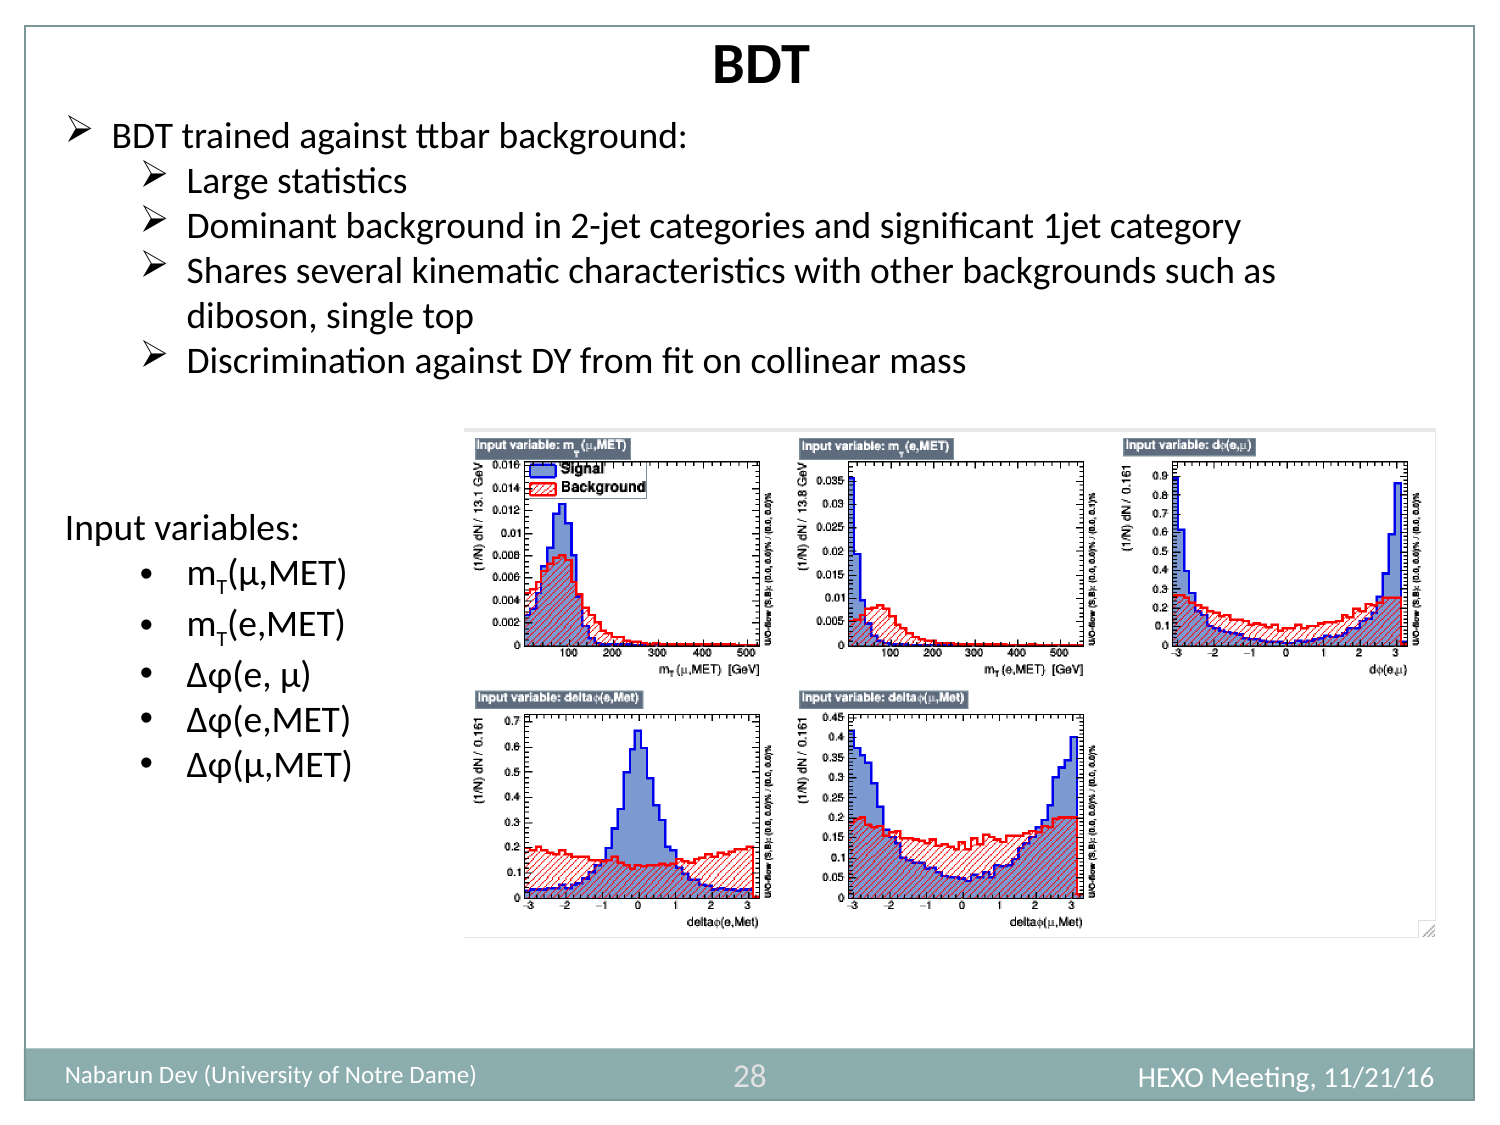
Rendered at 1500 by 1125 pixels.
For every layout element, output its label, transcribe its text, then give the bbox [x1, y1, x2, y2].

slide_number 28 [699, 1037, 800, 1110]
text_box BDT [60, 18, 1463, 103]
text_box Input variables: mT(μ,MET) mT(e,MET) Δφ(e, μ) Δφ(e,MET) Δφ(μ,MET) [49, 495, 457, 838]
footer Nabarun Dev (University of Notre Dame) [50, 1051, 638, 1112]
text_box BDT trained against ttbar background: Large statistics Dominant background in 2-jet categories and significant 1jet category Shares several kinematic characteristics with other backgrounds such as diboson, single top Discrimination against DY from fit on collinear mass [50, 103, 1403, 389]
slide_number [950, 1050, 1450, 1111]
picture [464, 428, 1436, 938]
